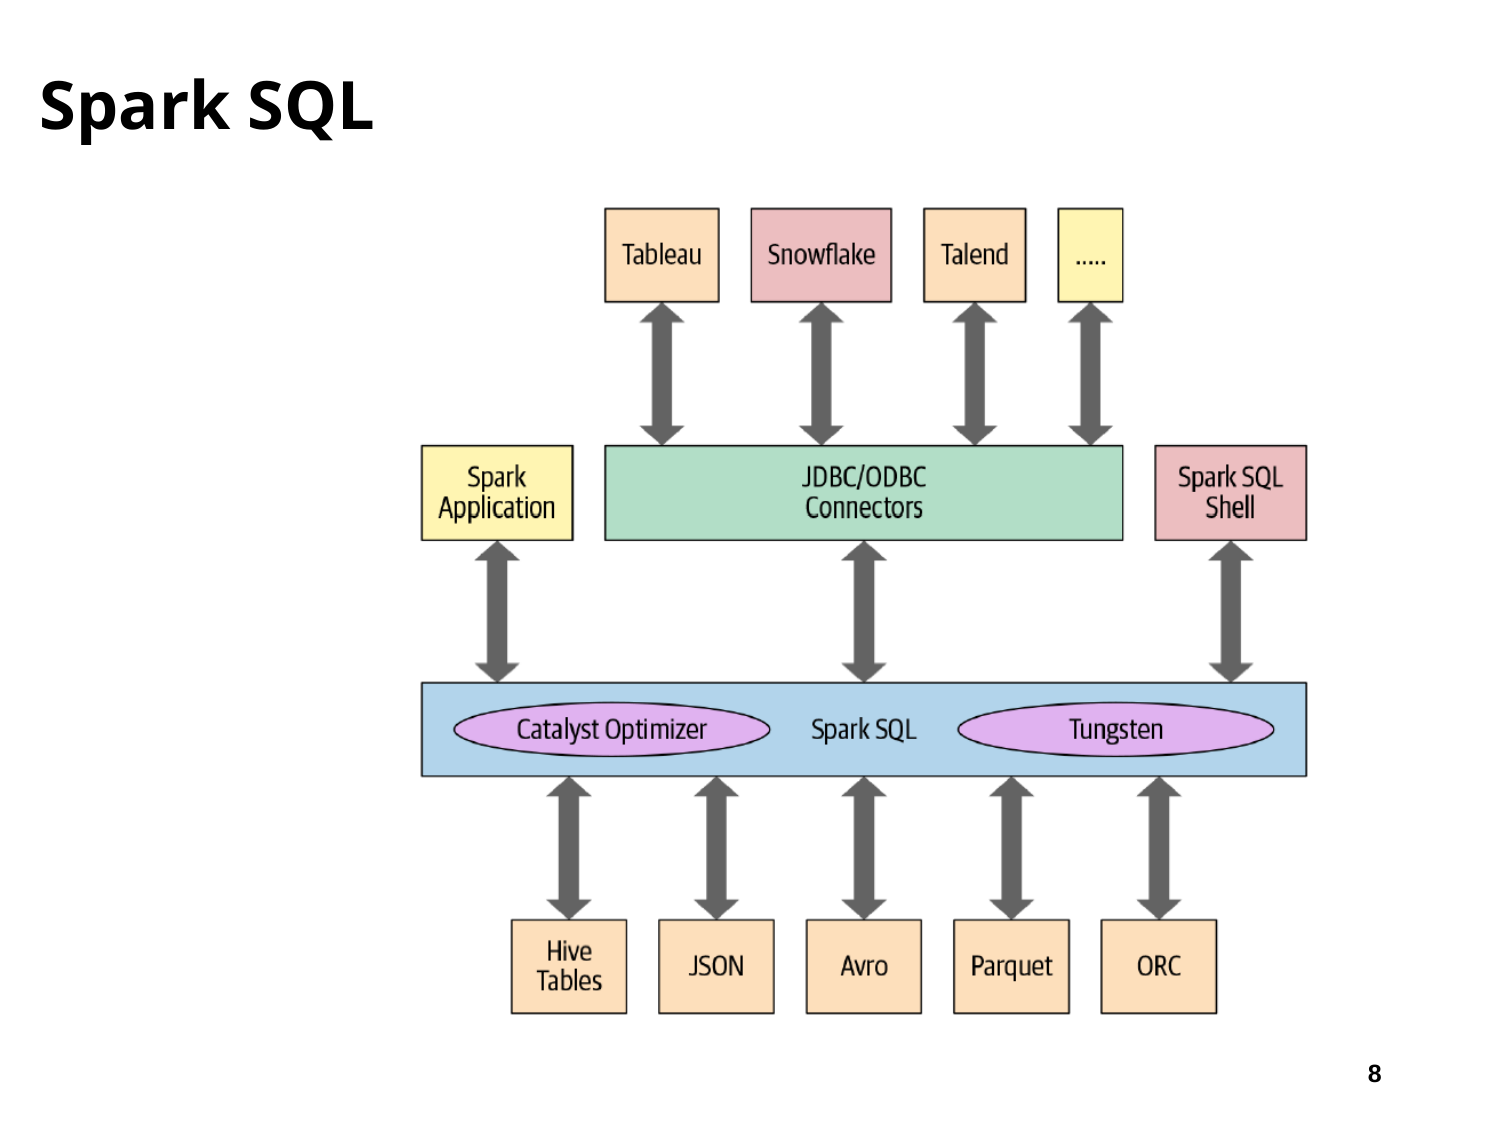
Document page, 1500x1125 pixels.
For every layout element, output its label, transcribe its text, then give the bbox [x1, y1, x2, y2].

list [296, 196, 1400, 1035]
slide_number 8 [1059, 1043, 1397, 1103]
title Spark SQL [24, 18, 1451, 188]
